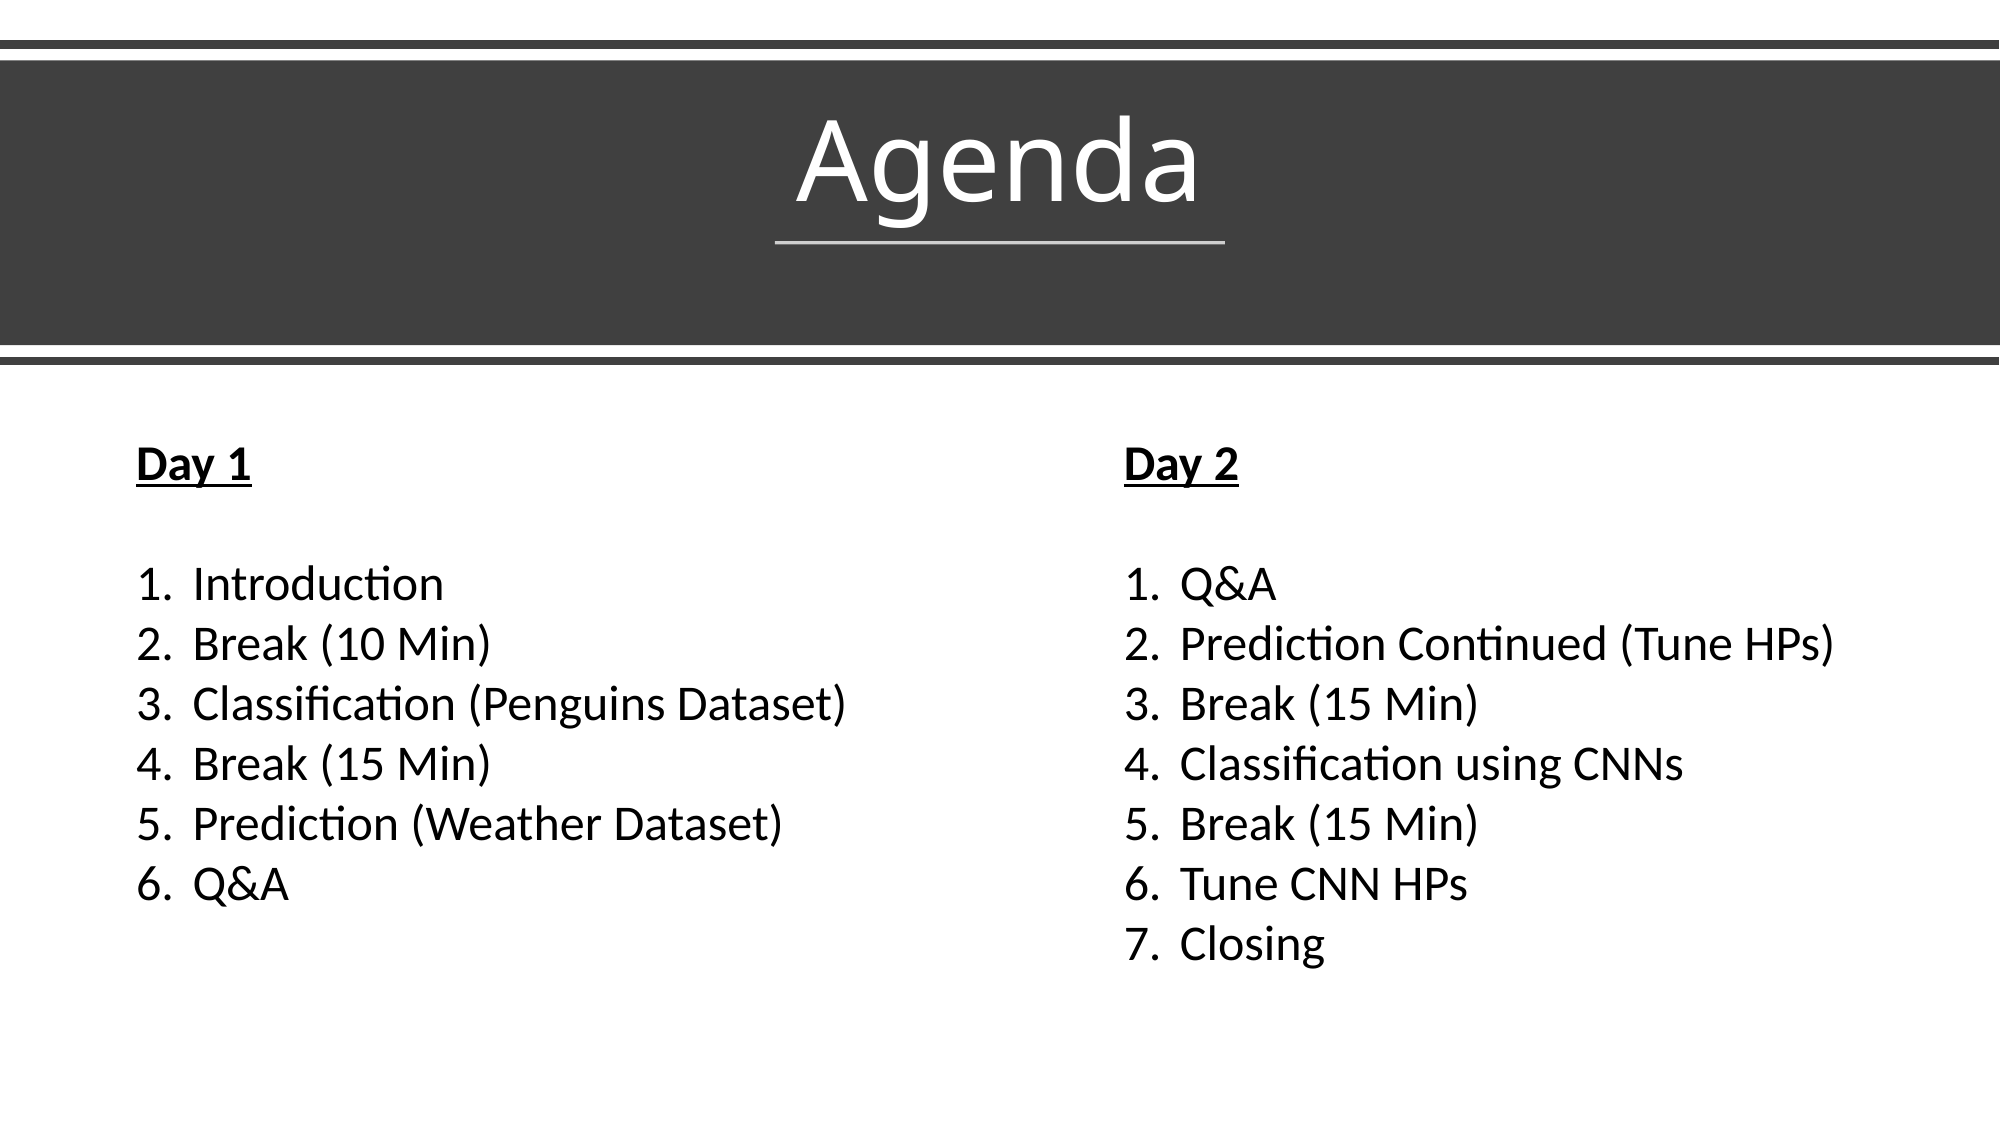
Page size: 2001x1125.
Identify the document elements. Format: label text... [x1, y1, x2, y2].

text_box [0, 59, 2000, 346]
text_box Day 1 Introduction Break (10 Min) Classification (Penguins Dataset) Break (15 Min) Prediction (Weather Dataset) Q&A [121, 423, 863, 1008]
text_box Day 2 Q&A Prediction Continued (Tune HPs) Break (15 Min) Classification using CNNs Break (15 Min) Tune CNN HPs Closing [1109, 423, 1851, 1068]
title Agenda [86, 80, 1914, 233]
